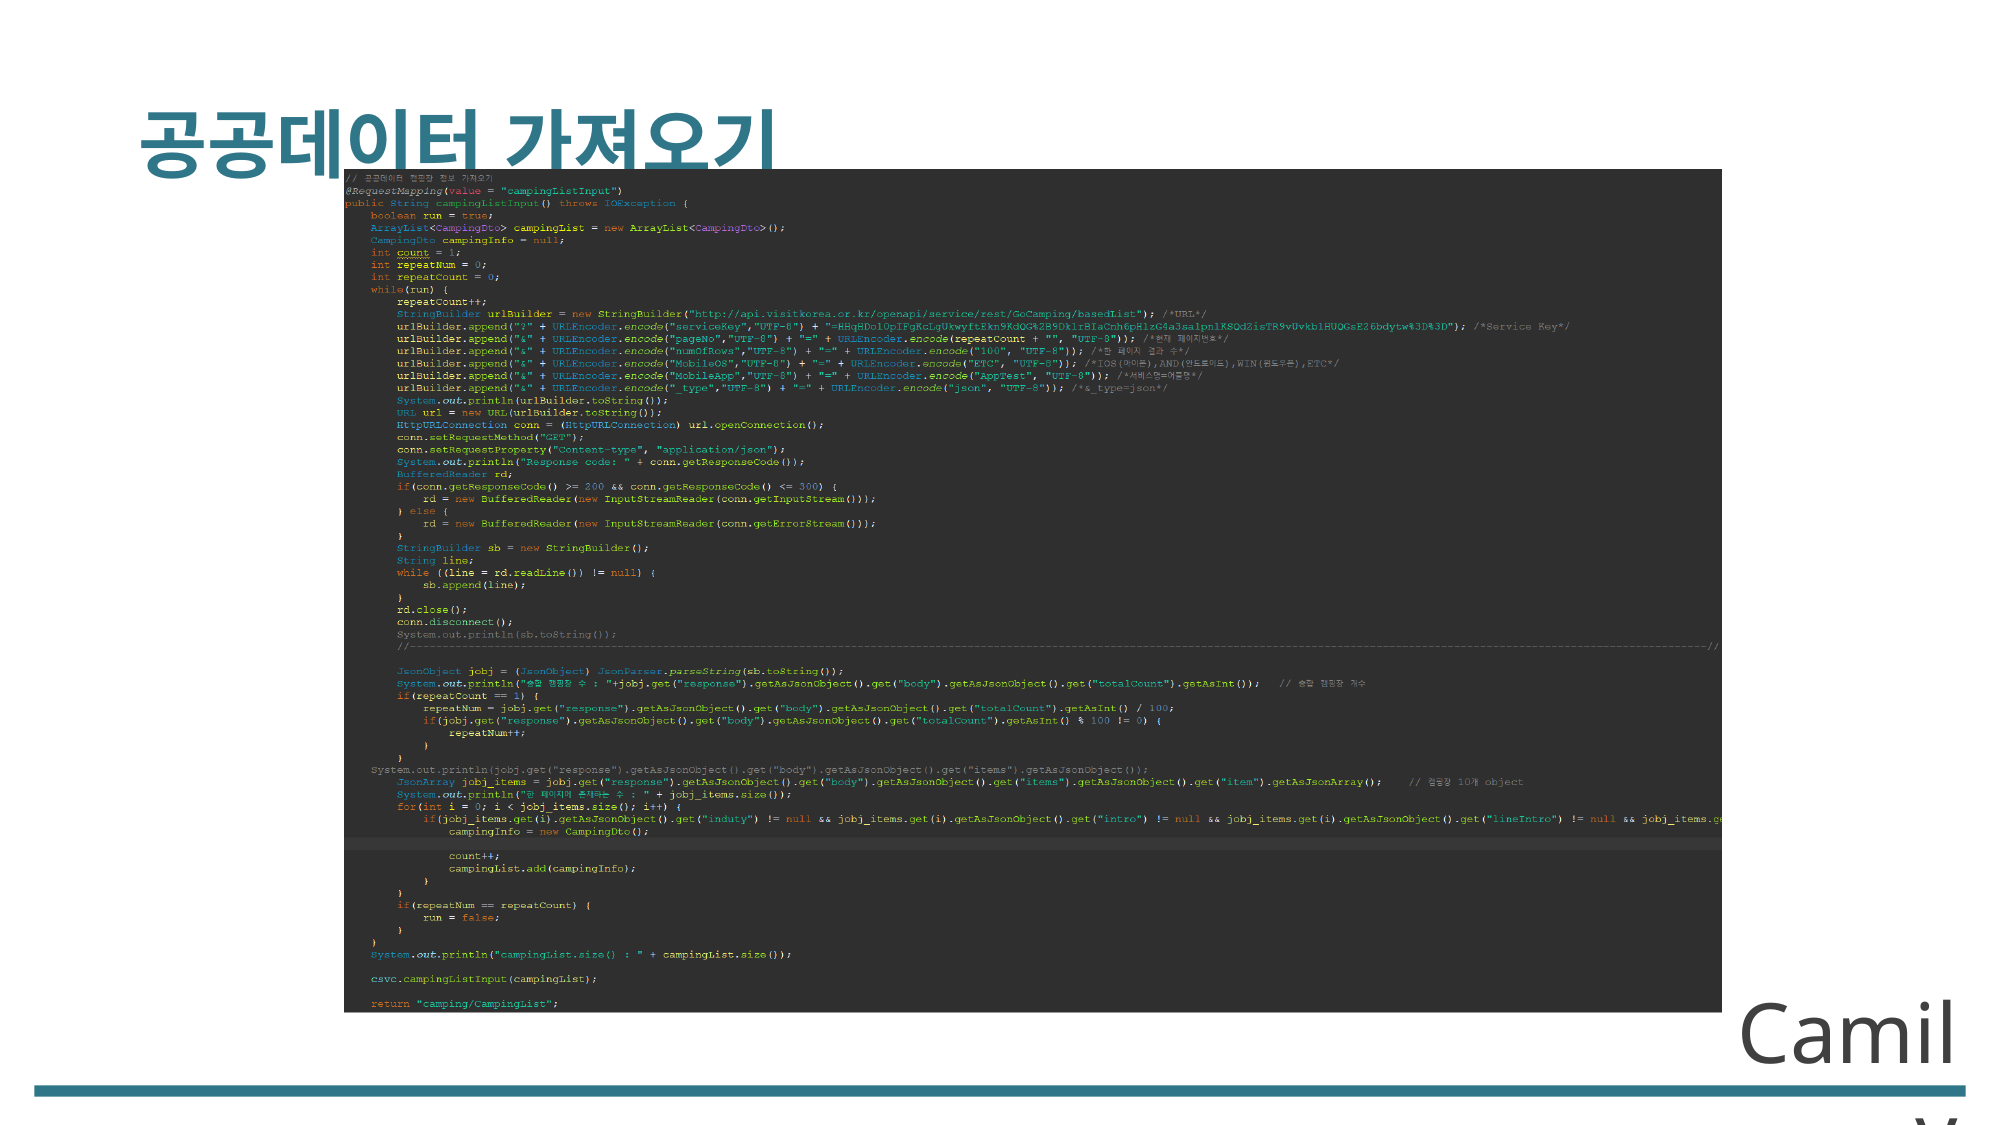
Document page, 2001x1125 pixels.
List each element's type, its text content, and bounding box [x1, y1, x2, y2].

text_box 공공데이터 가져오기 [124, 90, 1115, 196]
picture [344, 169, 1722, 1013]
text_box Camily [1688, 972, 1973, 1125]
